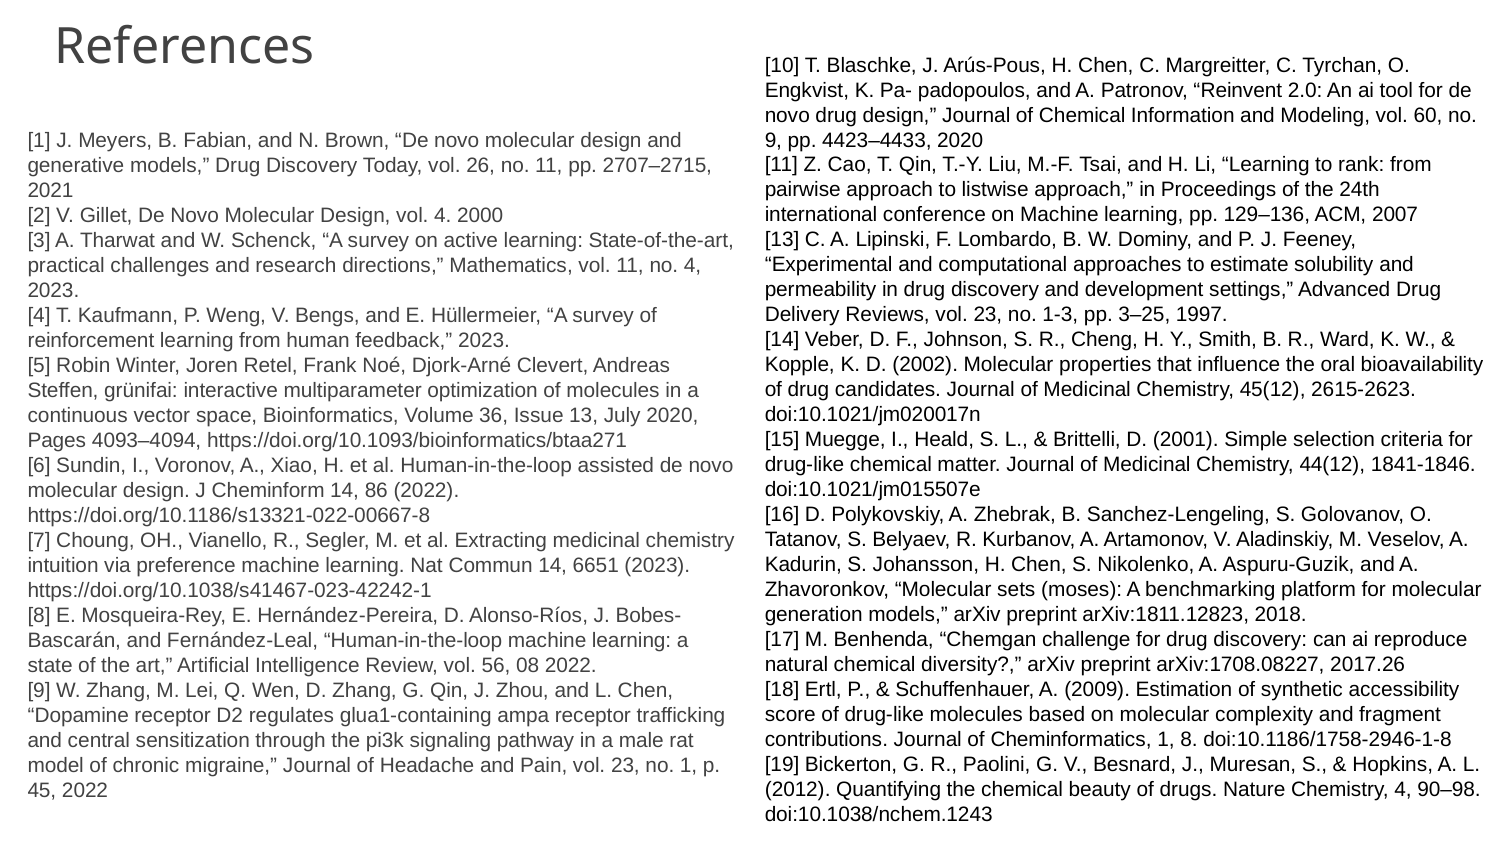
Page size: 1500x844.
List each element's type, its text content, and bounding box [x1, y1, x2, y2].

list [1] J. Meyers, B. Fabian, and N. Brown, “De novo molecular design and generative models,” Drug Discovery Today, vol. 26, no. 11, pp. 2707–2715, 2021 [2] V. Gillet, De Novo Molecular Design, vol. 4. 2000 [3] A. Tharwat and W. Schenck, “A survey on active learning: State-of-the-art, practical challenges and research directions,” Mathematics, vol. 11, no. 4, 2023. [4] T. Kaufmann, P. Weng, V. Bengs, and E. Hüllermeier, “A survey of reinforcement learning from human feedback,” 2023. [5] Robin Winter, Joren Retel, Frank Noé, Djork-Arné Clevert, Andreas Steffen, grünifai: interactive multiparameter optimization of molecules in a continuous vector space, Bioinformatics, Volume 36, Issue 13, July 2020, Pages 4093–4094, https://doi.org/10.1093/bioinformatics/btaa271 [6] Sundin, I., Voronov, A., Xiao, H. et al. Human-in-the-loop assisted de novo molecular design. J Cheminform 14, 86 (2022). https://doi.org/10.1186/s13321-022-00667-8 [7] Choung, OH., Vianello, R., Segler, M. et al. Extracting medicinal chemistry intuition via preference machine learning. Nat Commun 14, 6651 (2023). https://doi.org/10.1038/s41467-023-42242-1 [8] E. Mosqueira-Rey, E. Hernández-Pereira, D. Alonso-Ríos, J. Bobes-Bascarán, and Fernández-Leal, “Human-in-the-loop machine learning: a state of the art,” Artificial Intelligence Review, vol. 56, 08 2022. [9] W. Zhang, M. Lei, Q. Wen, D. Zhang, G. Qin, J. Zhou, and L. Chen, “Dopamine receptor D2 regulates glua1-containing ampa receptor trafficking and central sensitization through the pi3k signaling pathway in a male rat model of chronic migraine,” Journal of Headache and Pain, vol. 23, no. 1, p. 45, 2022 [12, 111, 750, 844]
text_box [10] T. Blaschke, J. Arús-Pous, H. Chen, C. Margreitter, C. Tyrchan, O. Engkvist, K. Pa- padopoulos, and A. Patronov, “Reinvent 2.0: An ai tool for de novo drug design,” Journal of Chemical Information and Modeling, vol. 60, no. 9, pp. 4423–4433, 2020 [11] Z. Cao, T. Qin, T.-Y. Liu, M.-F. Tsai, and H. Li, “Learning to rank: from pairwise approach to listwise approach,” in Proceedings of the 24th international conference on Machine learning, pp. 129–136, ACM, 2007 [13] C. A. Lipinski, F. Lombardo, B. W. Dominy, and P. J. Feeney, “Experimental and computational approaches to estimate solubility and permeability in drug discovery and development settings,” Advanced Drug Delivery Reviews, vol. 23, no. 1-3, pp. 3–25, 1997. [14] Veber, D. F., Johnson, S. R., Cheng, H. Y., Smith, B. R., Ward, K. W., & Kopple, K. D. (2002). Molecular properties that influence the oral bioavailability of drug candidates. Journal of Medicinal Chemistry, 45(12), 2615-2623. doi:10.1021/jm020017n [15] Muegge, I., Heald, S. L., & Brittelli, D. (2001). Simple selection criteria for drug-like chemical matter. Journal of Medicinal Chemistry, 44(12), 1841-1846. doi:10.1021/jm015507e [16] D. Polykovskiy, A. Zhebrak, B. Sanchez-Lengeling, S. Golovanov, O. Tatanov, S. Belyaev, R. Kurbanov, A. Artamonov, V. Aladinskiy, M. Veselov, A. Kadurin, S. Johansson, H. Chen, S. Nikolenko, A. Aspuru-Guzik, and A. Zhavoronkov, “Molecular sets (moses): A benchmarking platform for molecular generation models,” arXiv preprint arXiv:1811.12823, 2018. [17] M. Benhenda, “Chemgan challenge for drug discovery: can ai reproduce natural chemical diversity?,” arXiv preprint arXiv:1708.08227, 2017.26 [18] Ertl, P., & Schuffenhauer, A. (2009). Estimation of synthetic accessibility score of drug-like molecules based on molecular complexity and fragment contributions. Journal of Cheminformatics, 1, 8. doi:10.1186/1758-2946-1-8 [19] Bickerton, G. R., Paolini, G. V., Besnard, J., Muresan, S., & Hopkins, A. L. (2012). Quantifying the chemical beauty of drugs. Nature Chemistry, 4, 90–98. doi:10.1038/nchem.1243 [749, 43, 1500, 833]
title References [24, 16, 345, 71]
